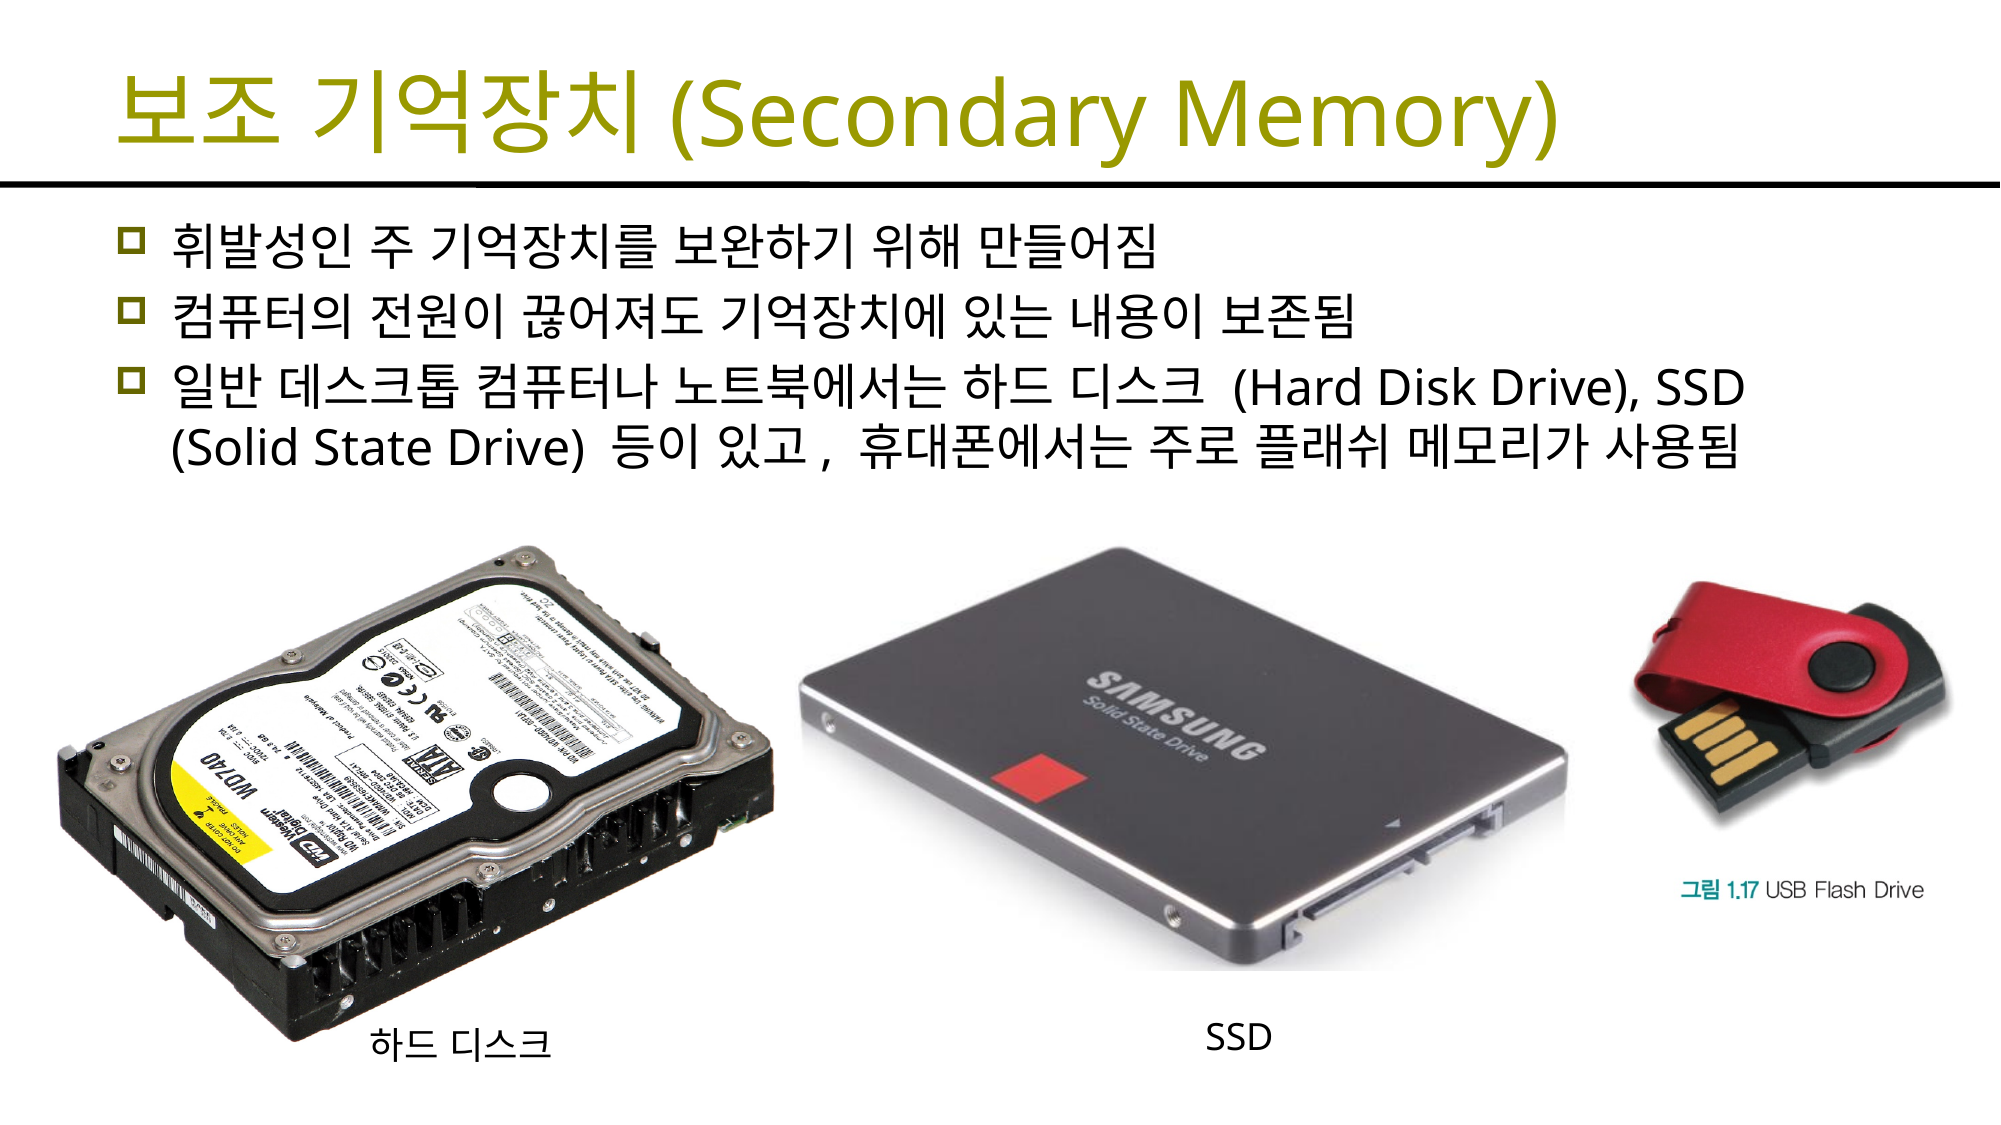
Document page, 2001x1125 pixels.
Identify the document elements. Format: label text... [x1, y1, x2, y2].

picture [1596, 539, 1988, 927]
title 보조 기억장치(Secondary Memory) [99, 45, 1900, 173]
list 휘발성인 주 기억장치를 보완하기 위해 만들어짐 컴퓨터의 전원이 끊어져도 기억장치에 있는 내용이 보존됨 일반 데스크톱 컴퓨터나 노트북에서는 하드 디스크 (Hard Disk Drive), SSD (Solid State Drive) 등이 있고, 휴대폰에서는 주로 플래쉬 메모리가 사용됨 [99, 208, 1900, 1006]
text_box 하드 디스크 [355, 1052, 568, 1075]
picture [788, 539, 1575, 971]
text_box SSD [1190, 1005, 1289, 1066]
picture [54, 539, 777, 1045]
